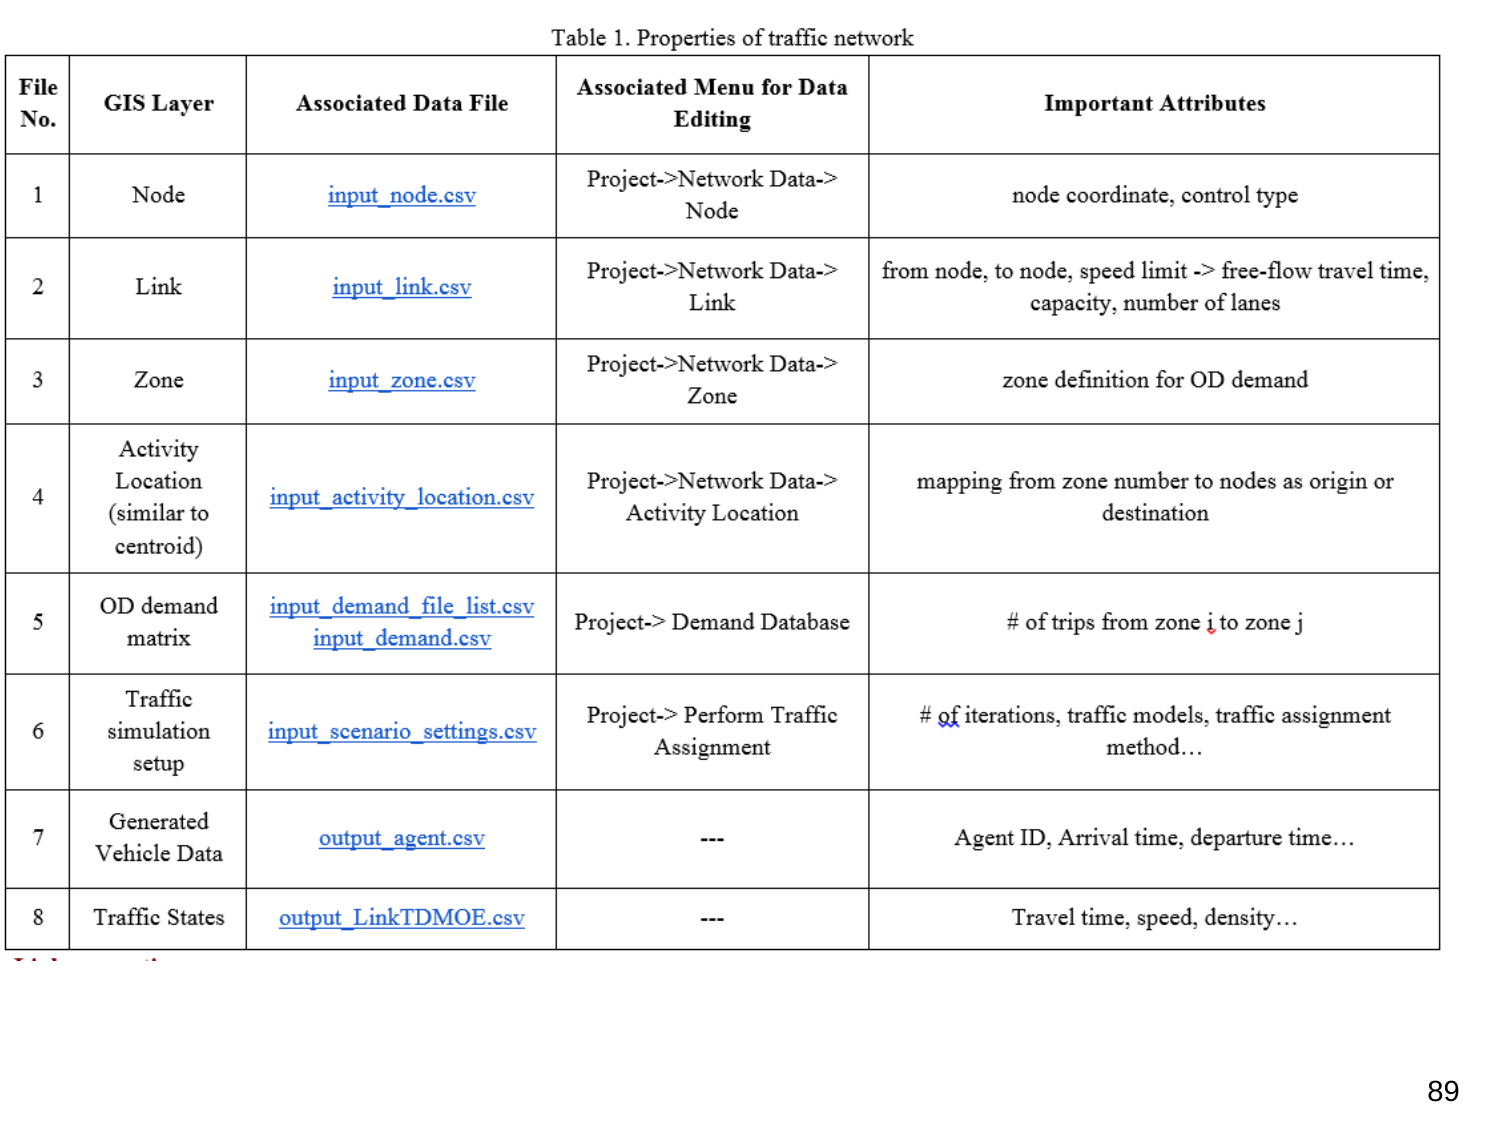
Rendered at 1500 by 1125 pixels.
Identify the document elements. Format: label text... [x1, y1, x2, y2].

picture [0, 27, 1499, 962]
slide_number 89 [1412, 1065, 1499, 1125]
